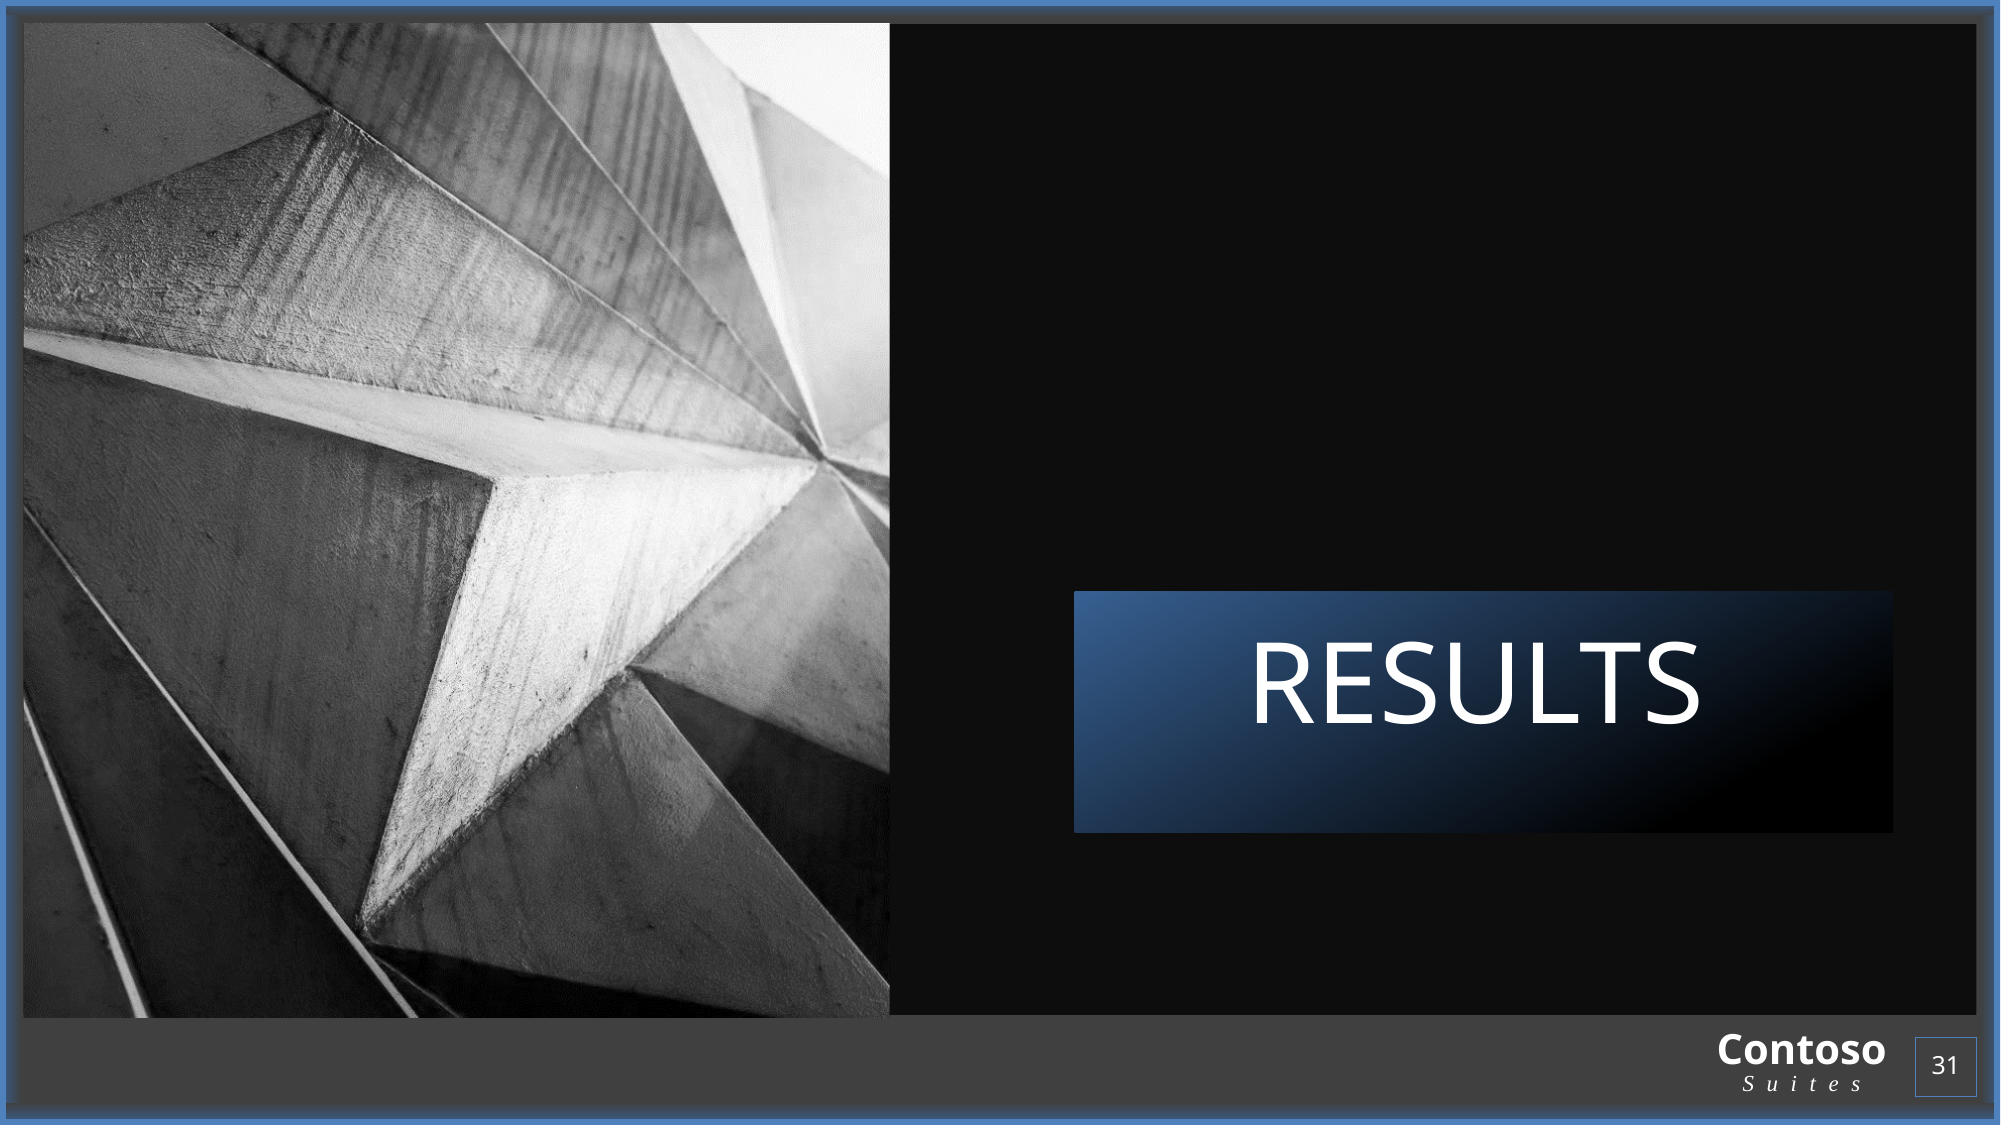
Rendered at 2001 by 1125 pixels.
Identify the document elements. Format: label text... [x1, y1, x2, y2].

slide_number 31 [1915, 1037, 1977, 1097]
picture [23, 23, 890, 1018]
title RESULTS [1074, 591, 1894, 833]
